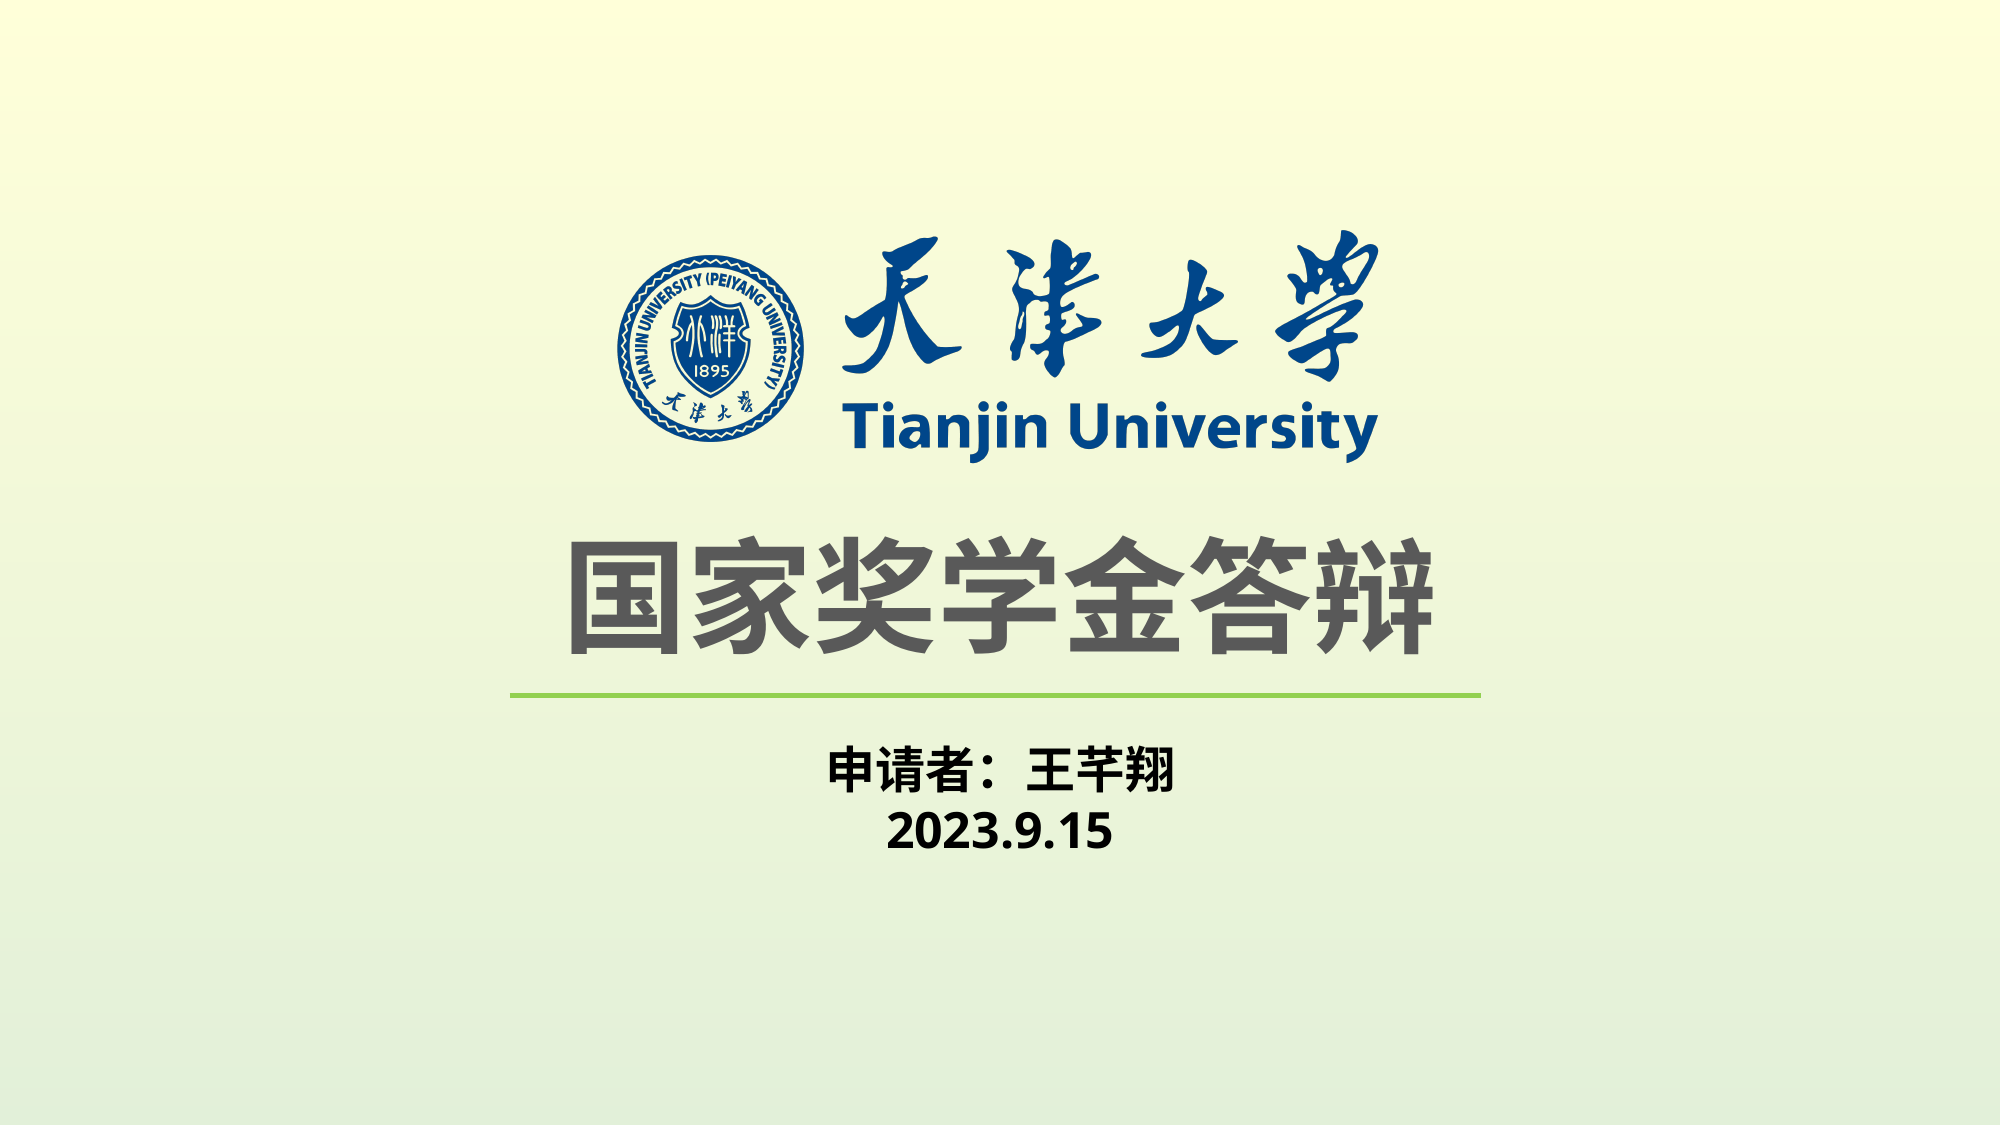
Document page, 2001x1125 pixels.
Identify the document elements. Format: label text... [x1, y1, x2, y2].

title 国家奖学金答辩 [249, 286, 1750, 678]
picture [582, 200, 1418, 487]
subtitle 申请者：王芊翔 2023.9.15 [249, 731, 1750, 1003]
